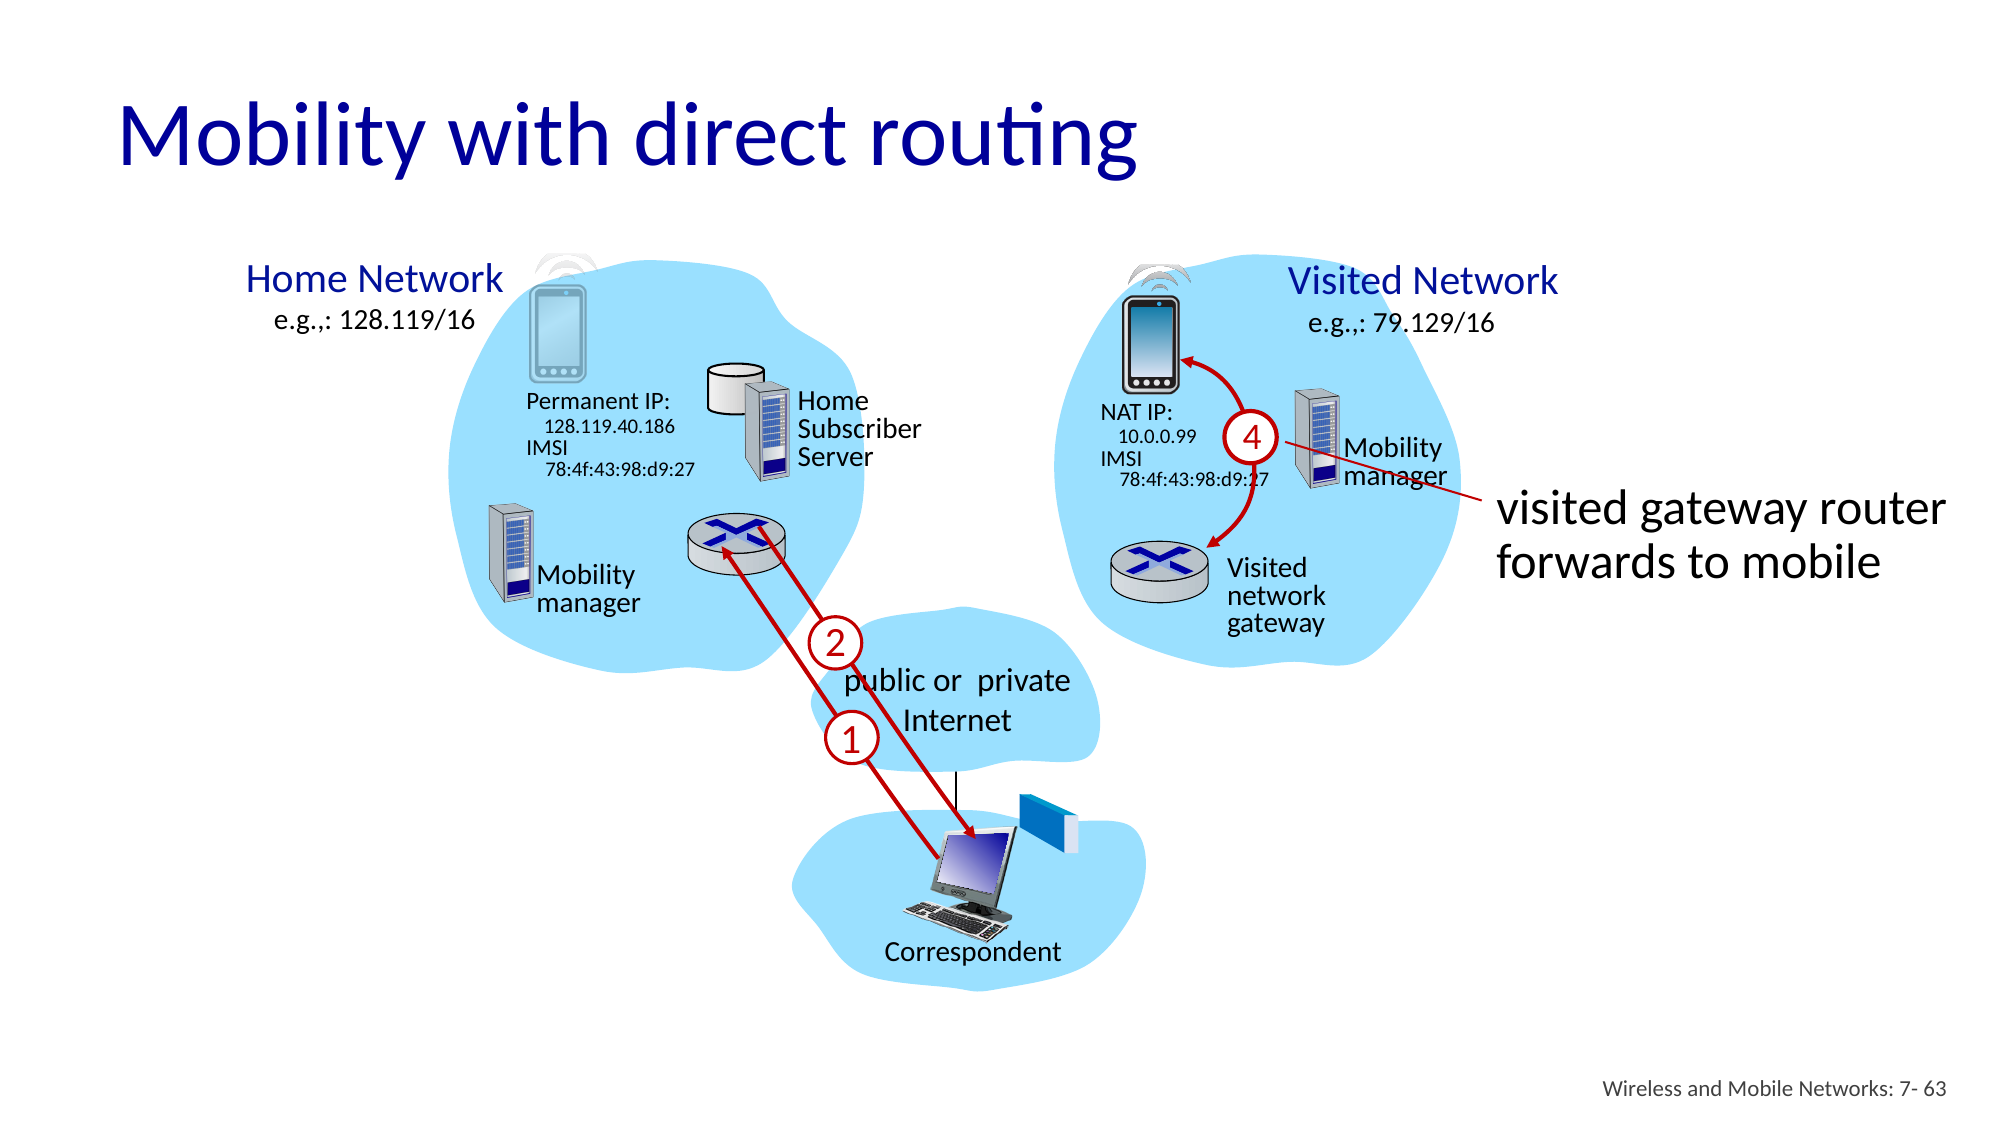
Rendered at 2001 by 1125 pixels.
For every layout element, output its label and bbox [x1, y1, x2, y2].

text_box [231, 237, 1973, 993]
title [101, 62, 1901, 210]
slide_number [1512, 1056, 1963, 1117]
